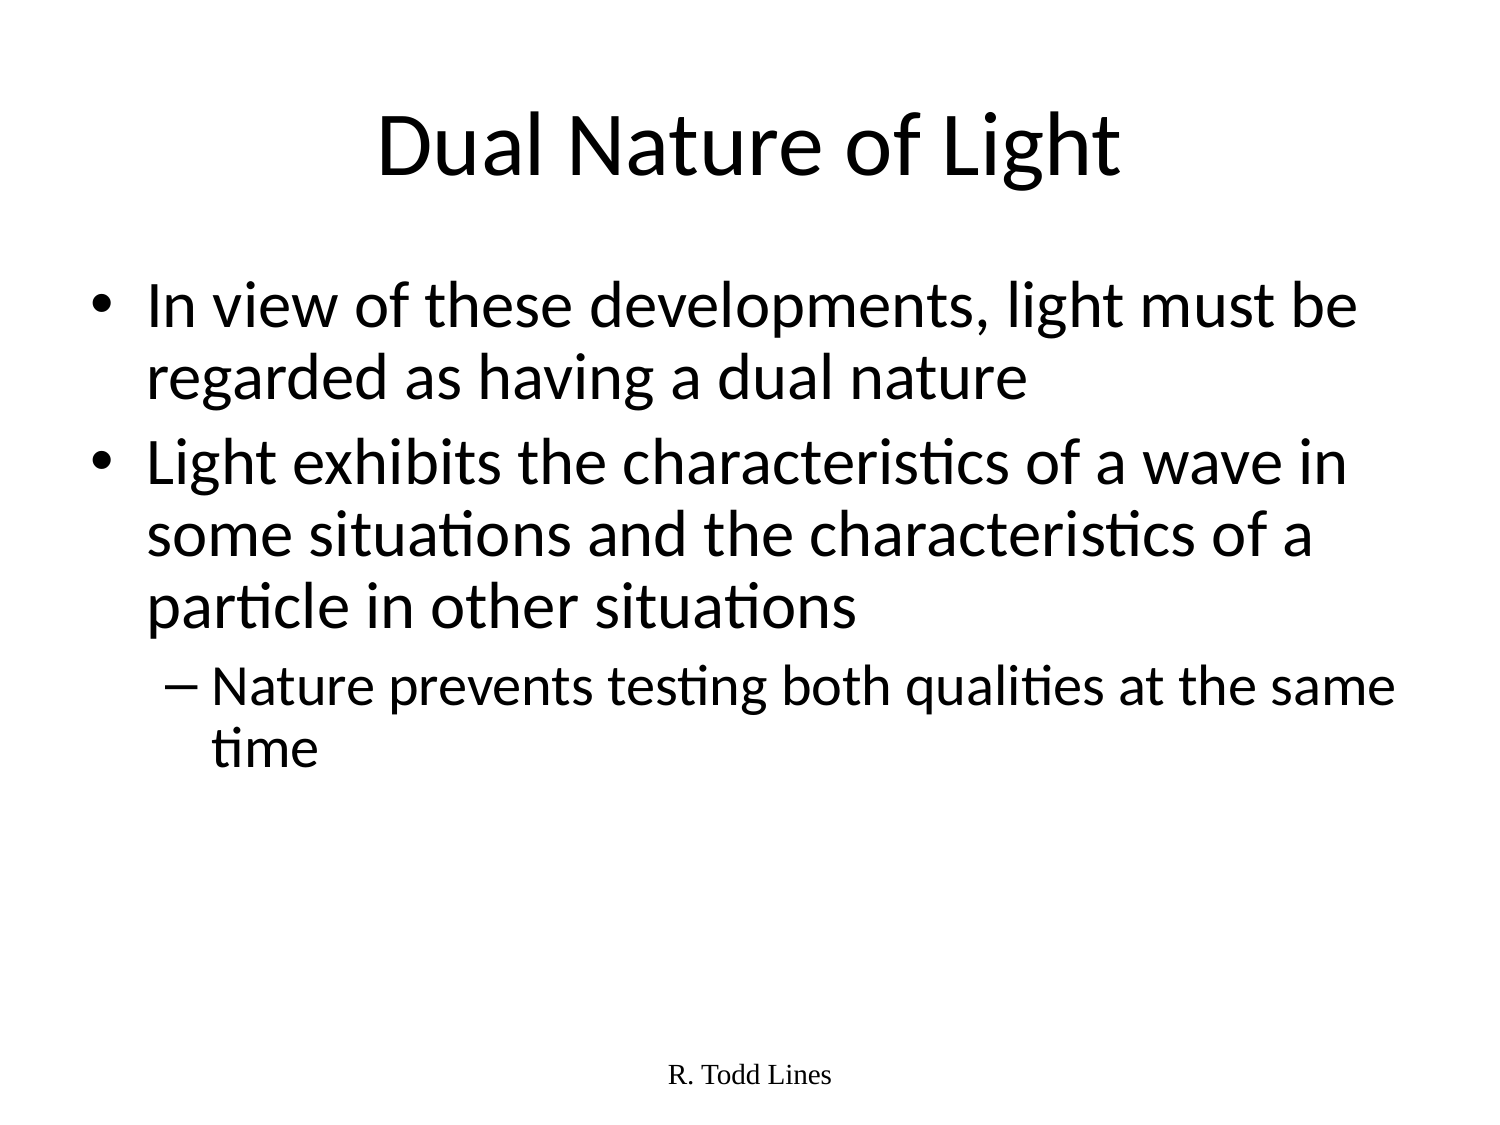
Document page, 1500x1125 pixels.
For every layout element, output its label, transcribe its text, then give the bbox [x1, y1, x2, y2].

list In view of these developments, light must be regarded as having a dual nature Light exhibits the characteristics of a wave in some situations and the characteristics of a particle in other situations Nature prevents testing both qualities at the same time [75, 262, 1425, 1005]
title Dual Nature of Light [75, 45, 1425, 233]
footer R. Todd Lines [512, 1042, 988, 1103]
